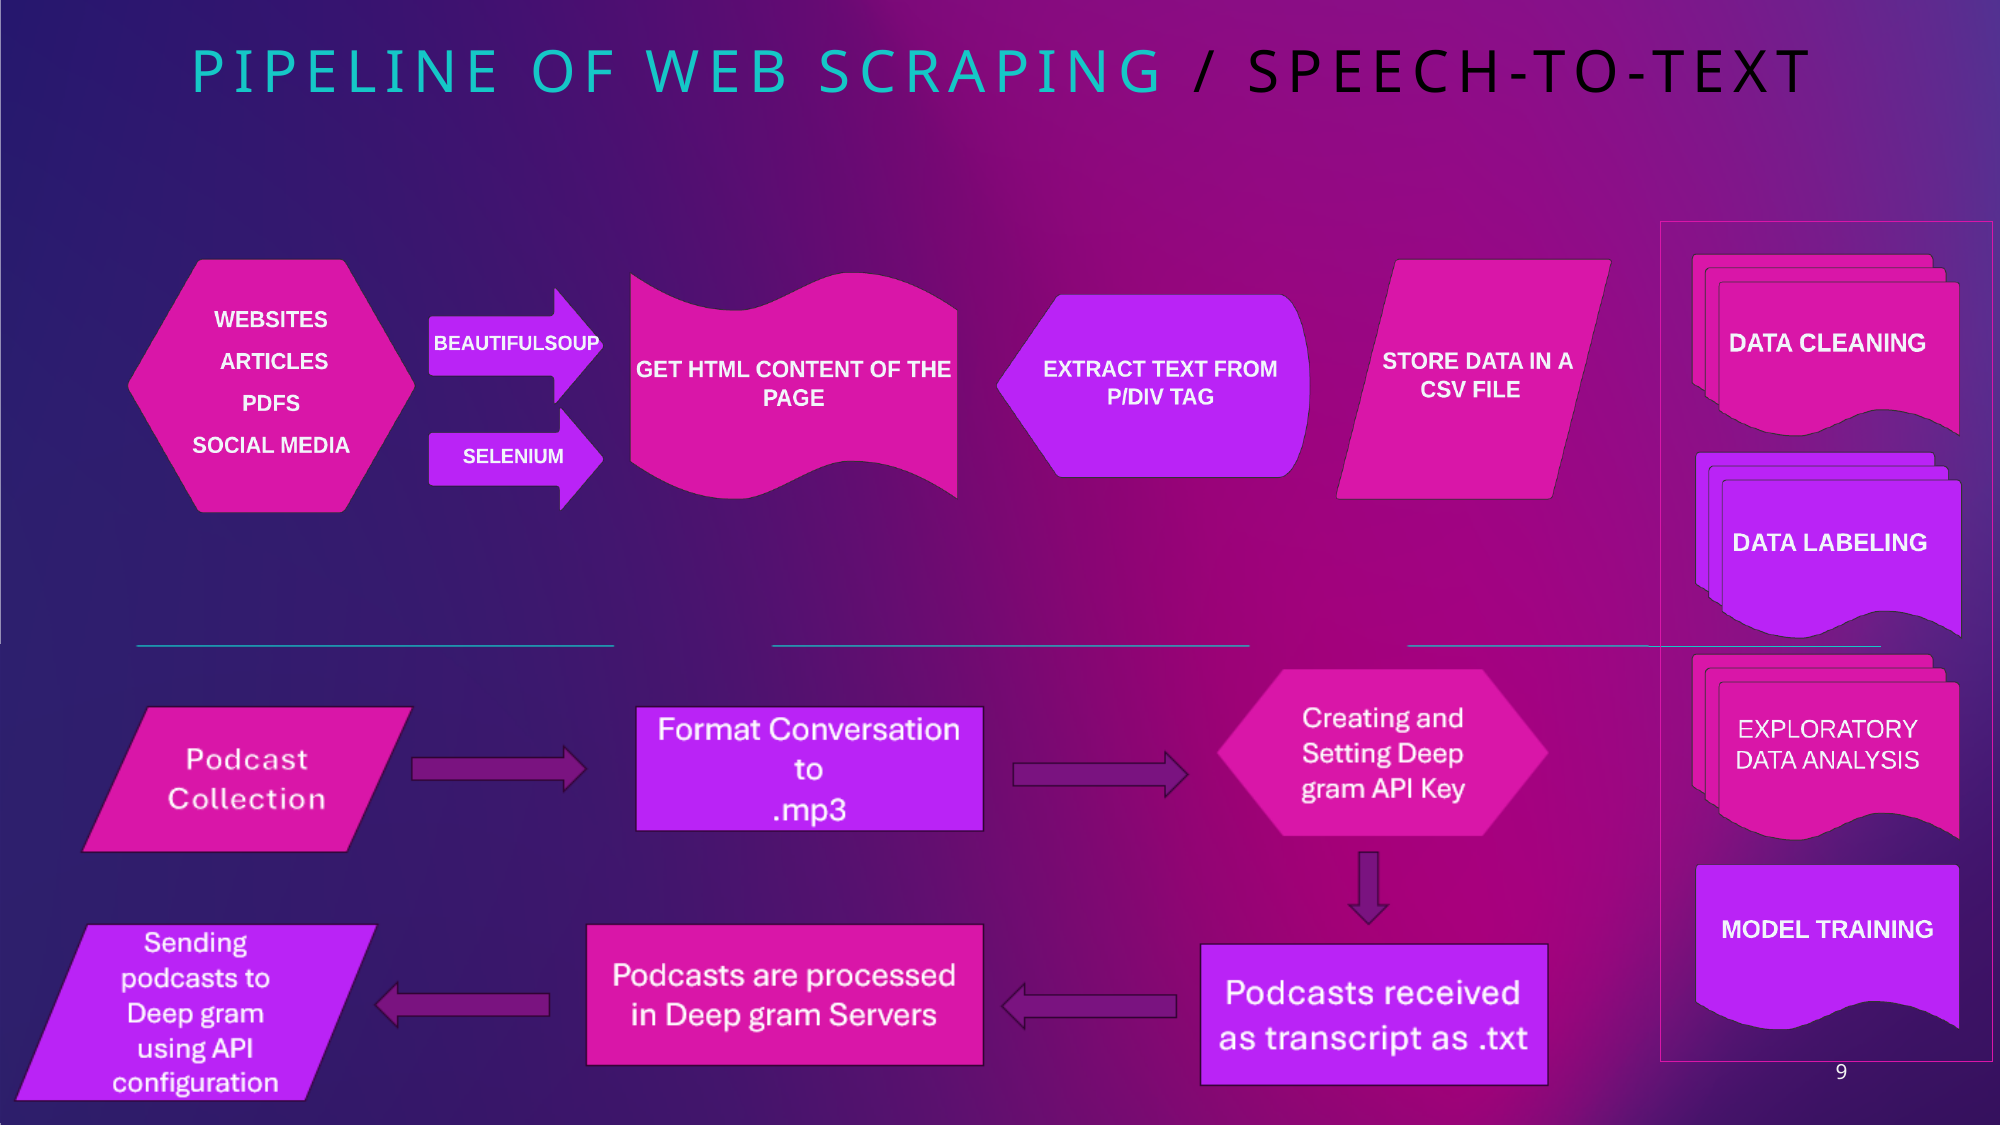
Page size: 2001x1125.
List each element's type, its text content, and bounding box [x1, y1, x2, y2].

title Pipeline of Web scraping / Speech-to-text [0, 0, 2000, 139]
picture [0, 139, 2000, 1125]
slide_number 9 [1649, 1042, 1863, 1103]
